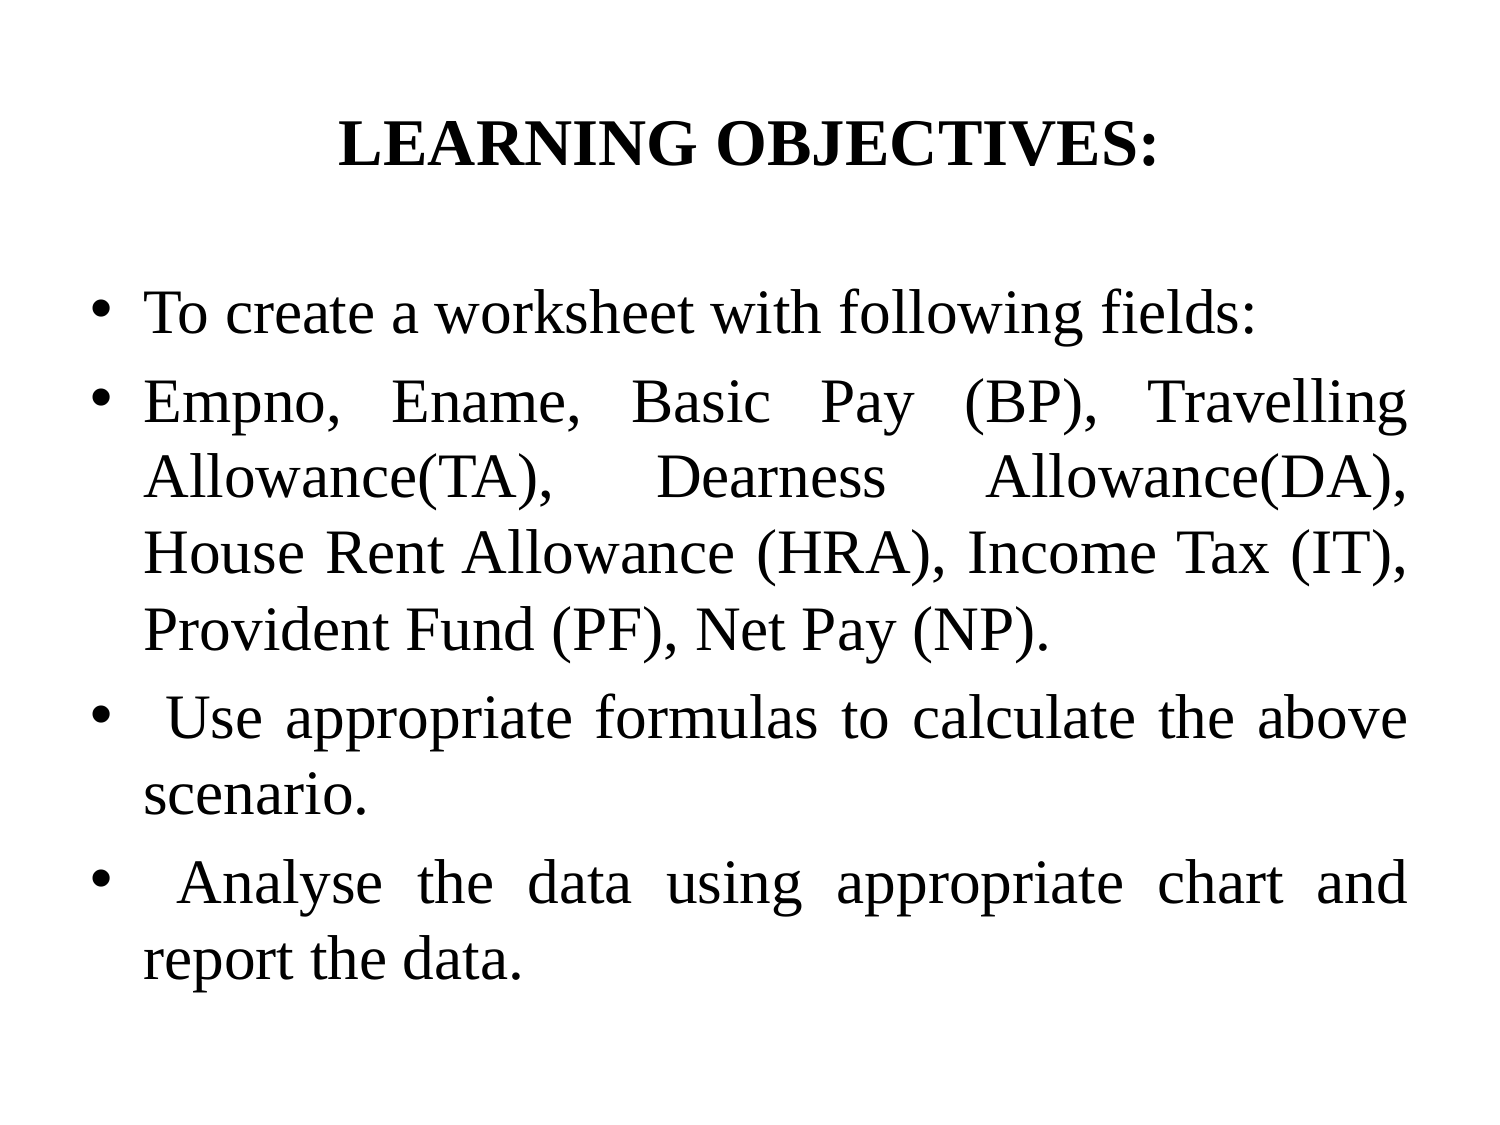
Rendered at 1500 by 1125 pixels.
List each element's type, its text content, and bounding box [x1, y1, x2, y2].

title LEARNING OBJECTIVES: [75, 45, 1425, 233]
list To create a worksheet with following fields: Empno, Ename, Basic Pay (BP), Travelling Allowance(TA), Dearness Allowance(DA), House Rent Allowance (HRA), Income Tax (IT), Provident Fund (PF), Net Pay (NP). Use appropriate formulas to calculate the above scenario. Analyse the data using appropriate chart and report the data. [75, 262, 1425, 1005]
